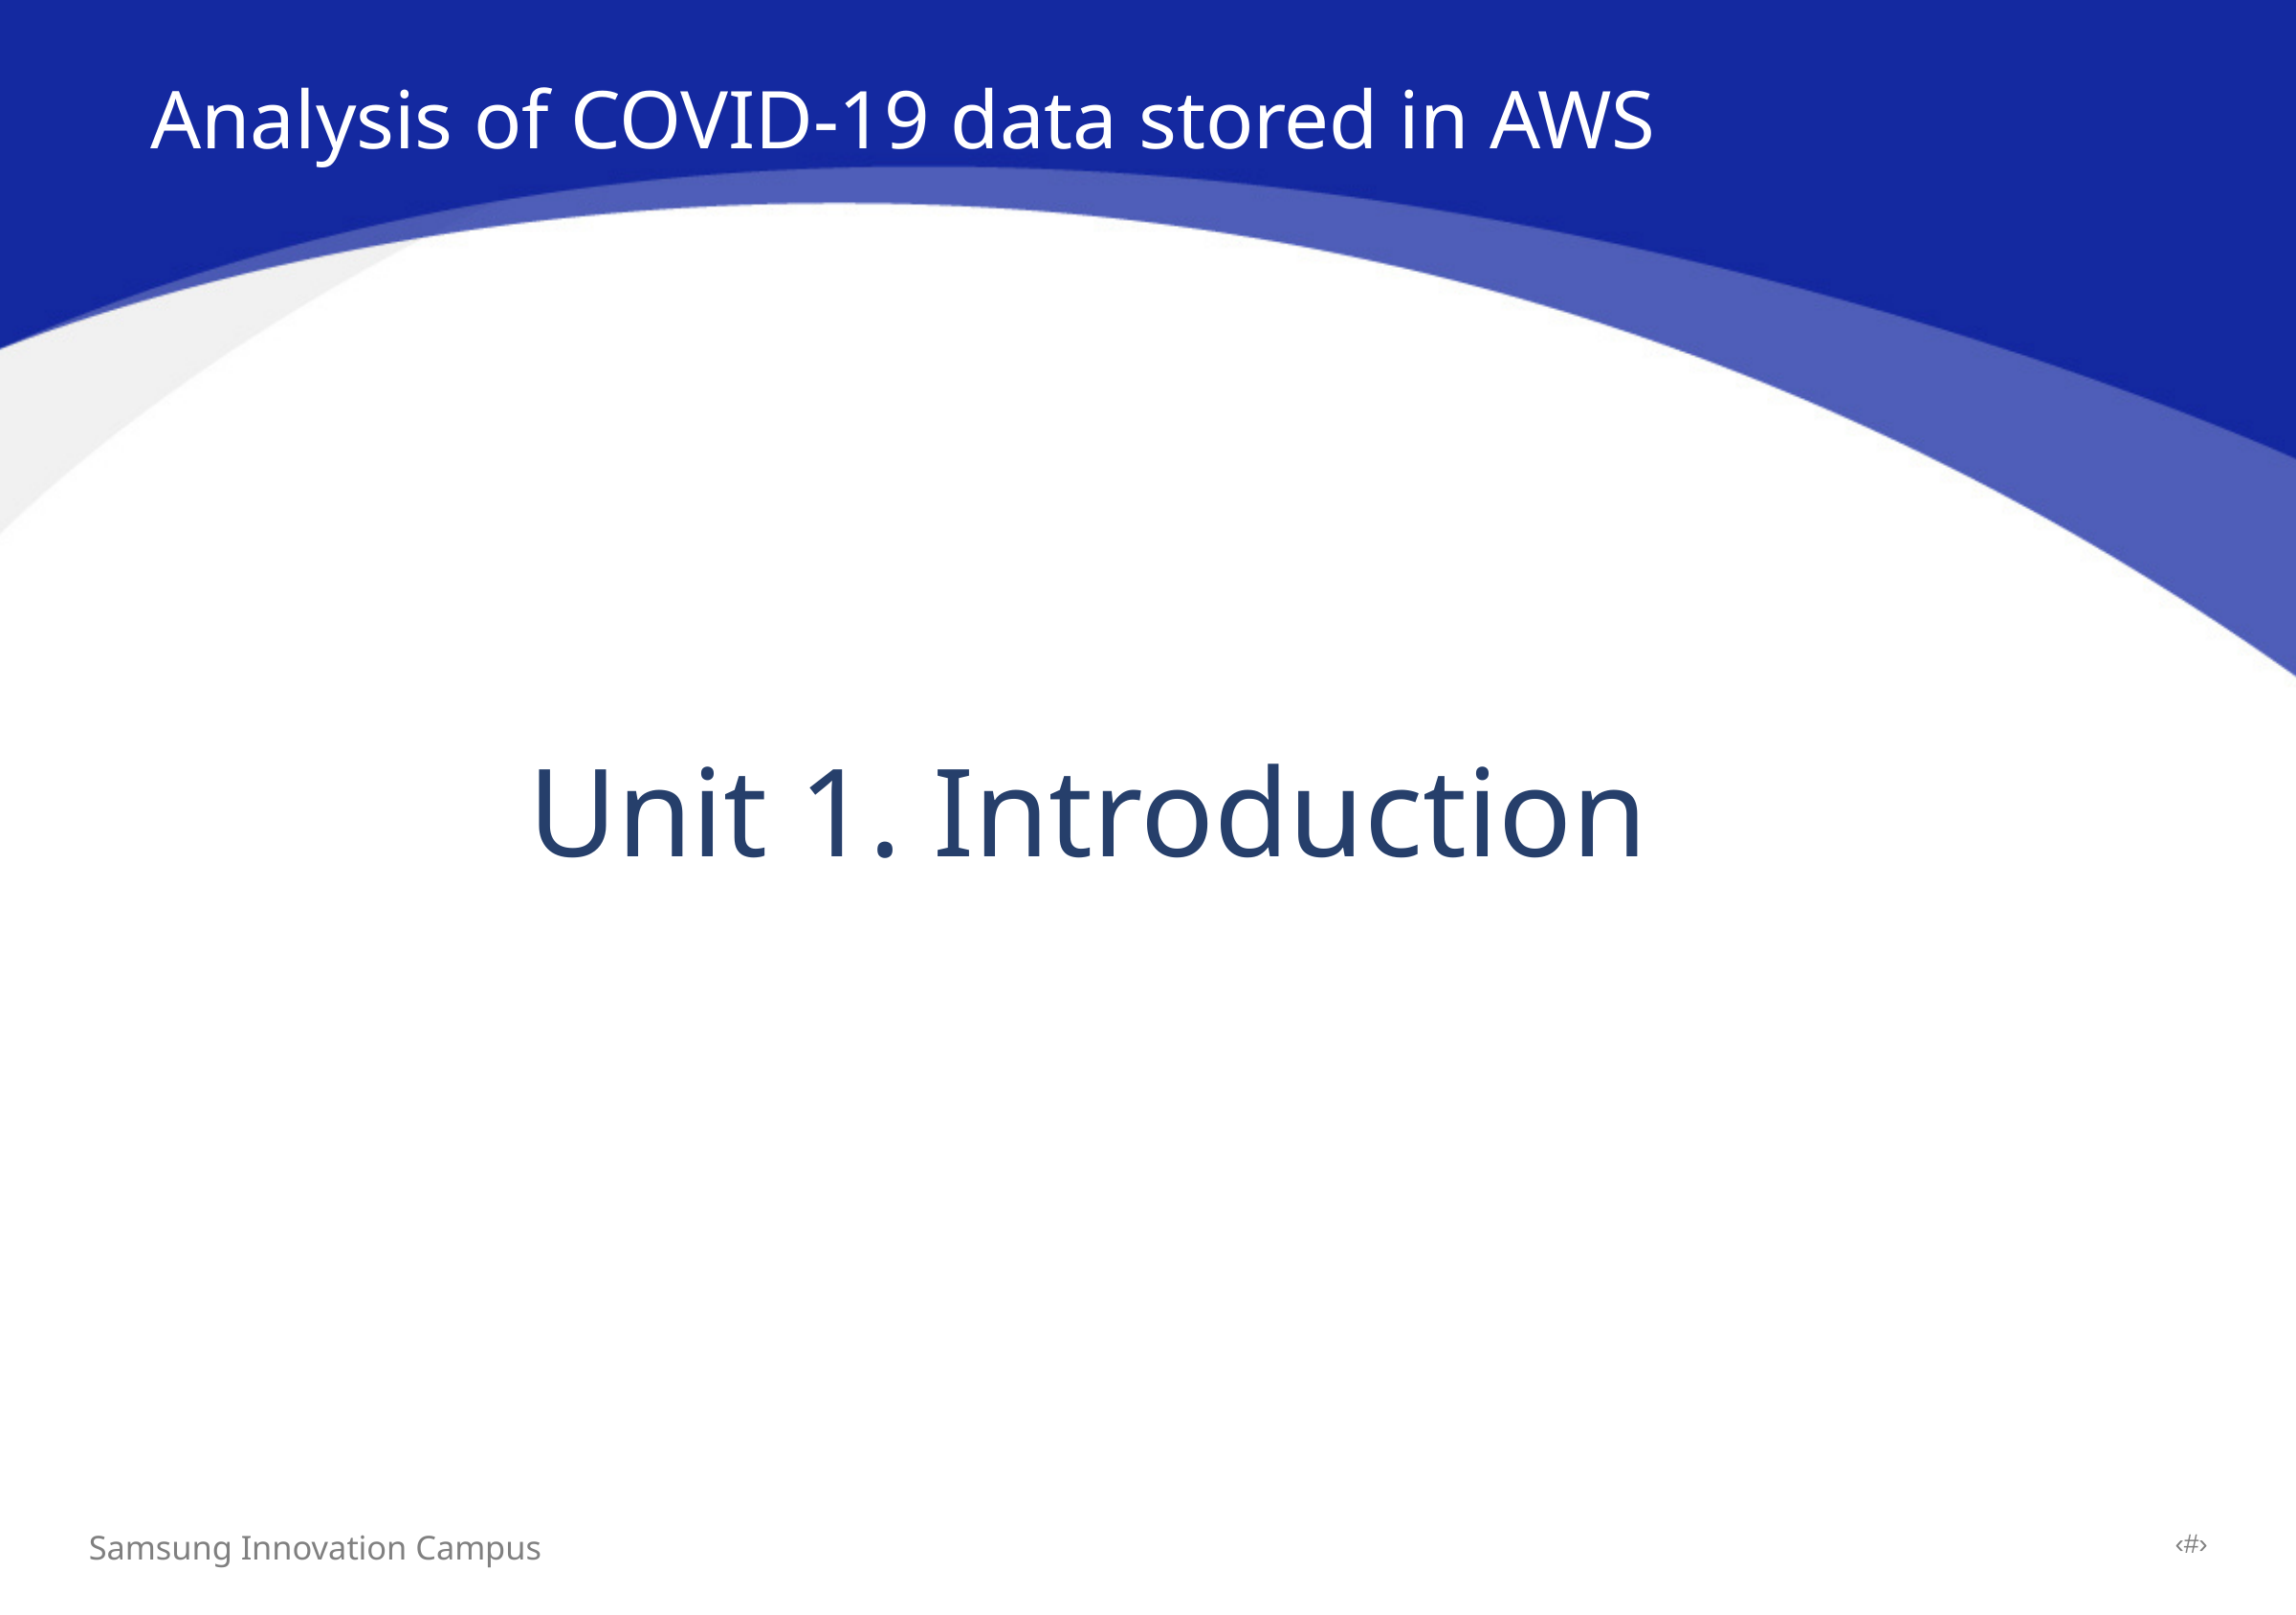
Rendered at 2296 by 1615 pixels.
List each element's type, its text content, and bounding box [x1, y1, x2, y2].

text_box Unit 1. Introduction [528, 735, 1777, 882]
text_box [0, 0, 2296, 1615]
text_box ‹#› [2063, 1526, 2208, 1560]
text_box Analysis of COVID-19 data stored in AWS [150, 68, 2153, 165]
text_box Samsung Innovation Campus [89, 1526, 769, 1567]
